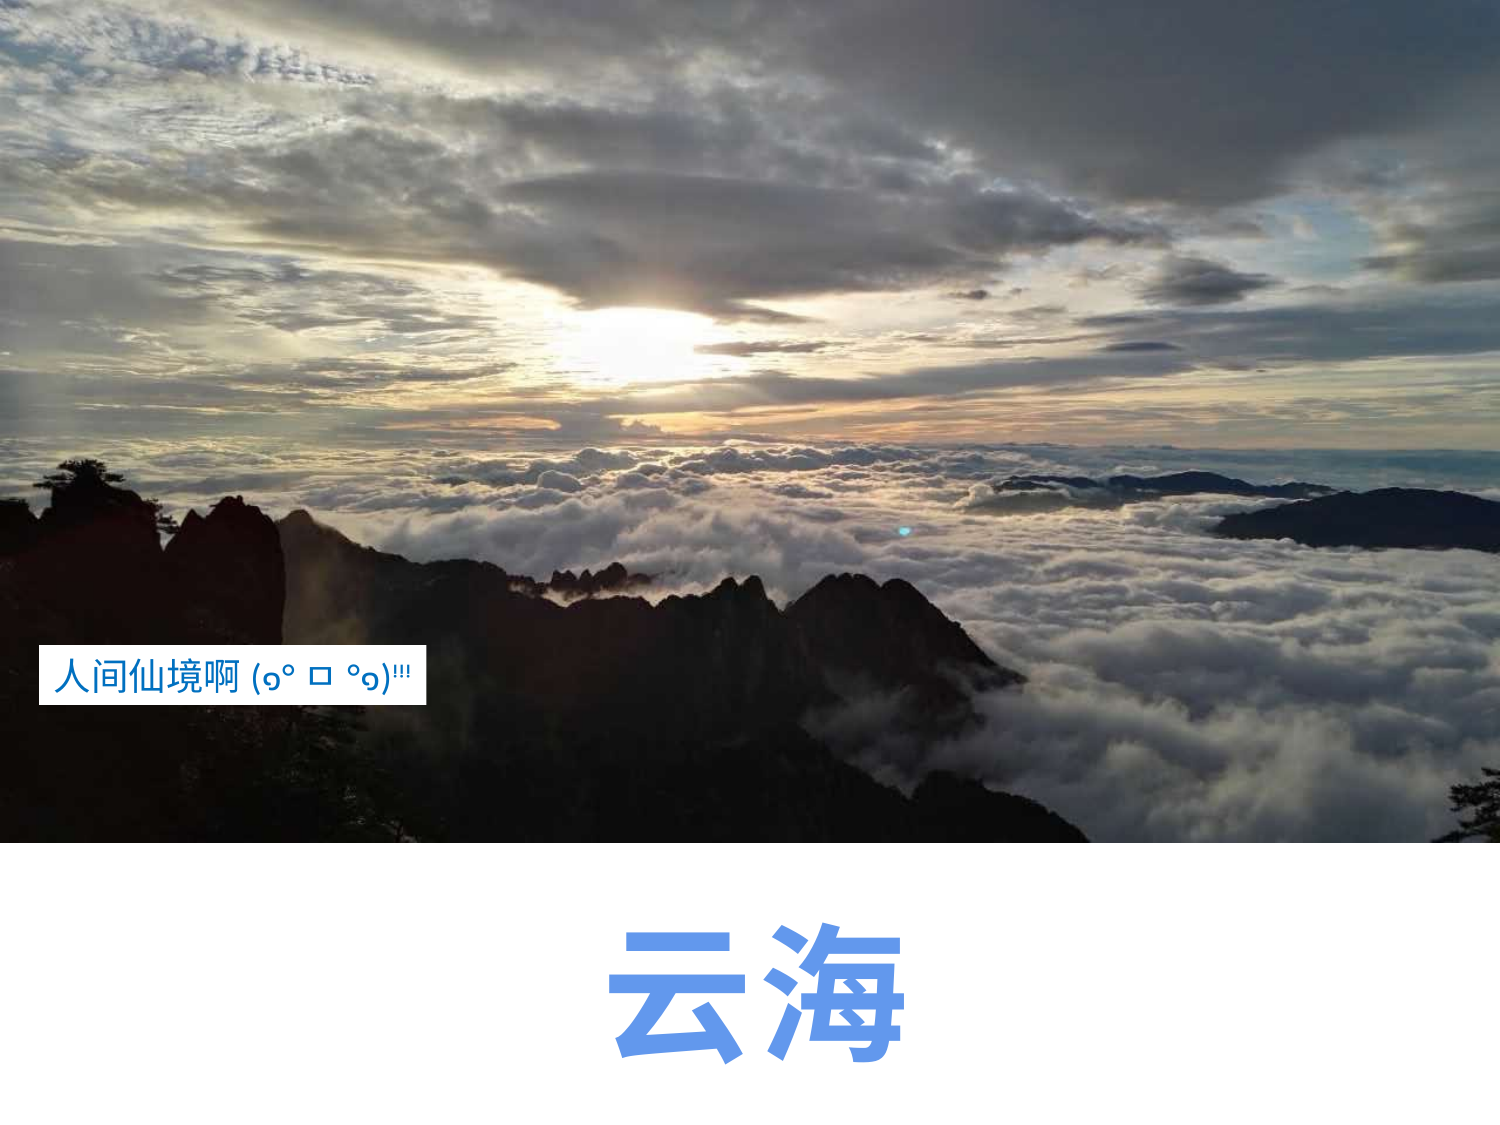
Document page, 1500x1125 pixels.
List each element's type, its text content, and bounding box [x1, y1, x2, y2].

picture [0, 0, 1500, 843]
text_box 云海 [587, 893, 924, 1089]
